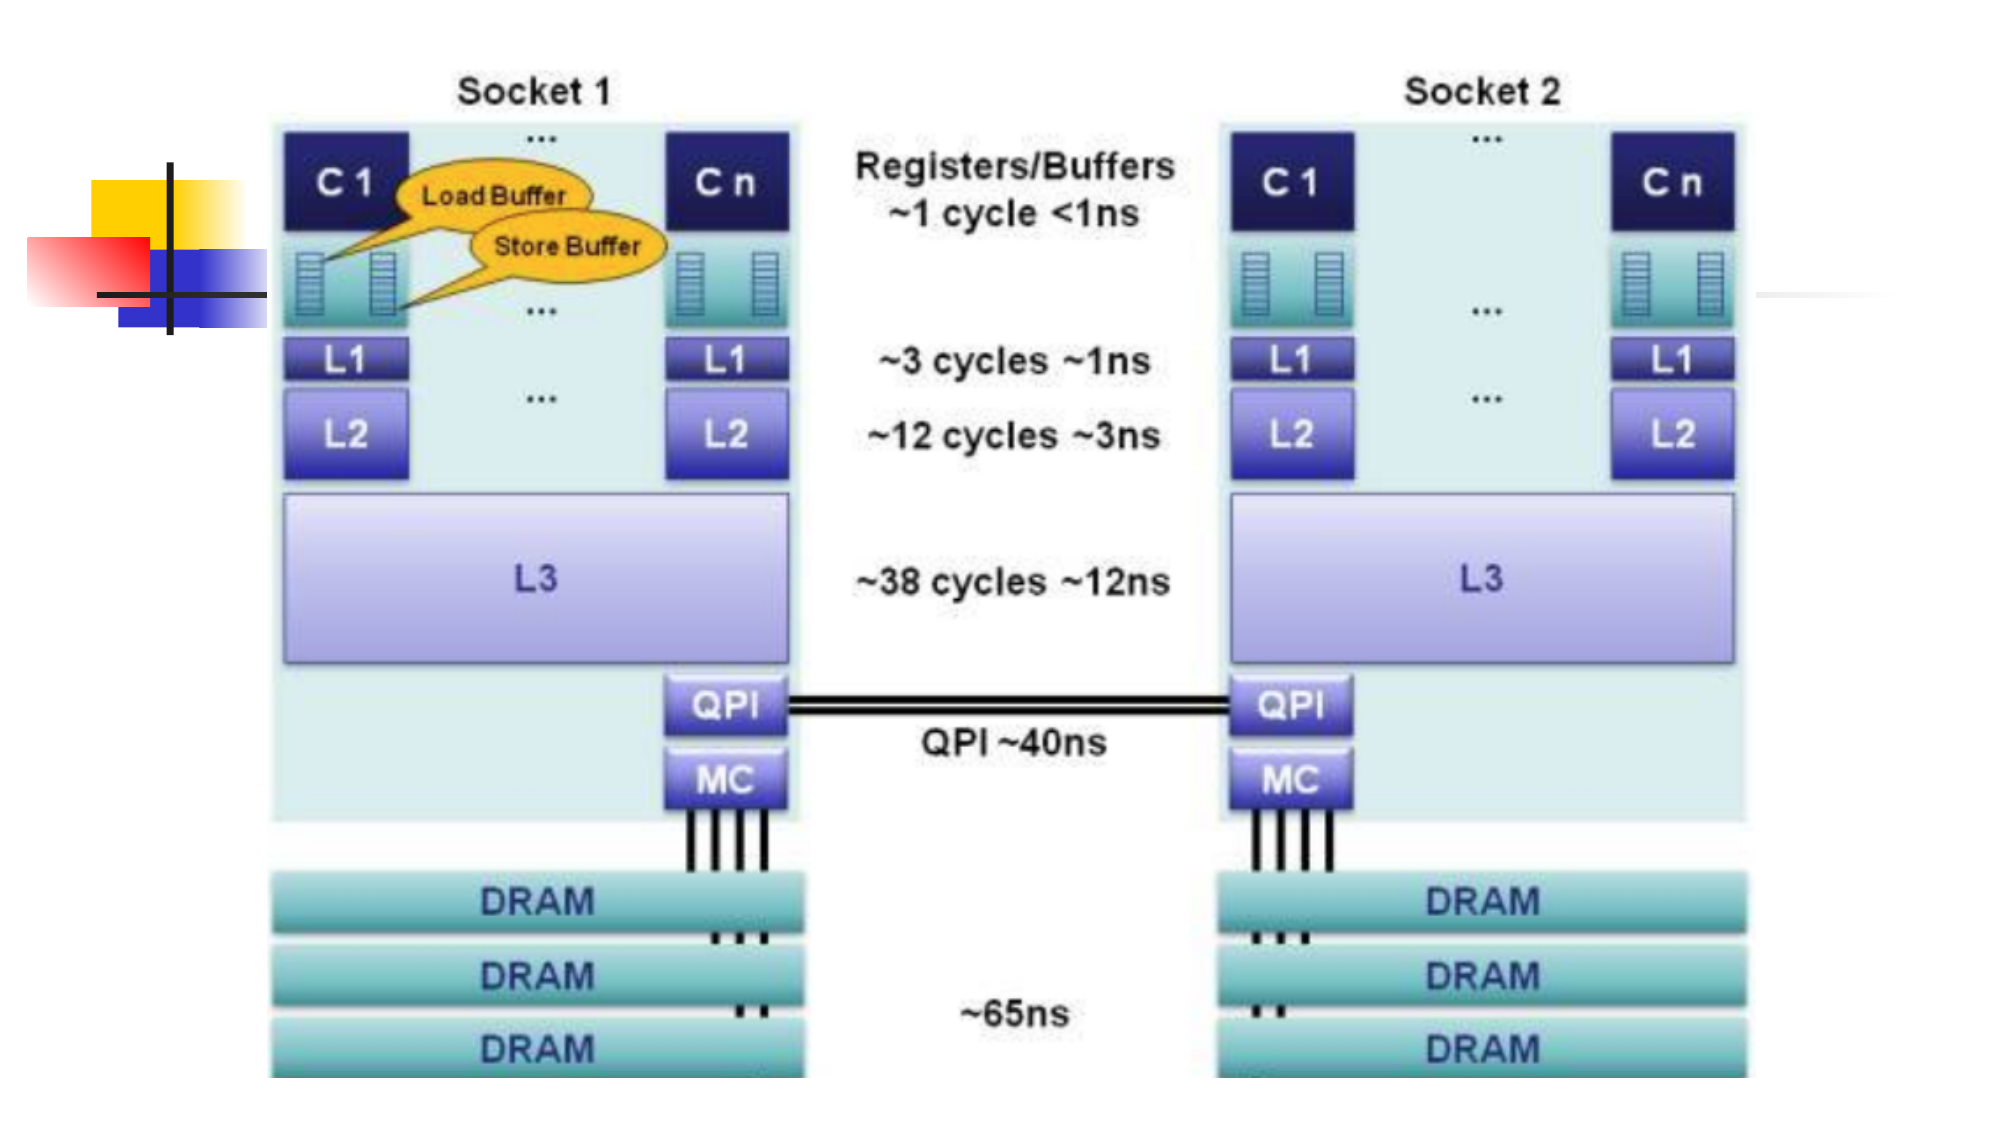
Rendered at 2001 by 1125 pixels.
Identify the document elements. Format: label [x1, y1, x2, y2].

picture [267, 62, 1756, 1078]
